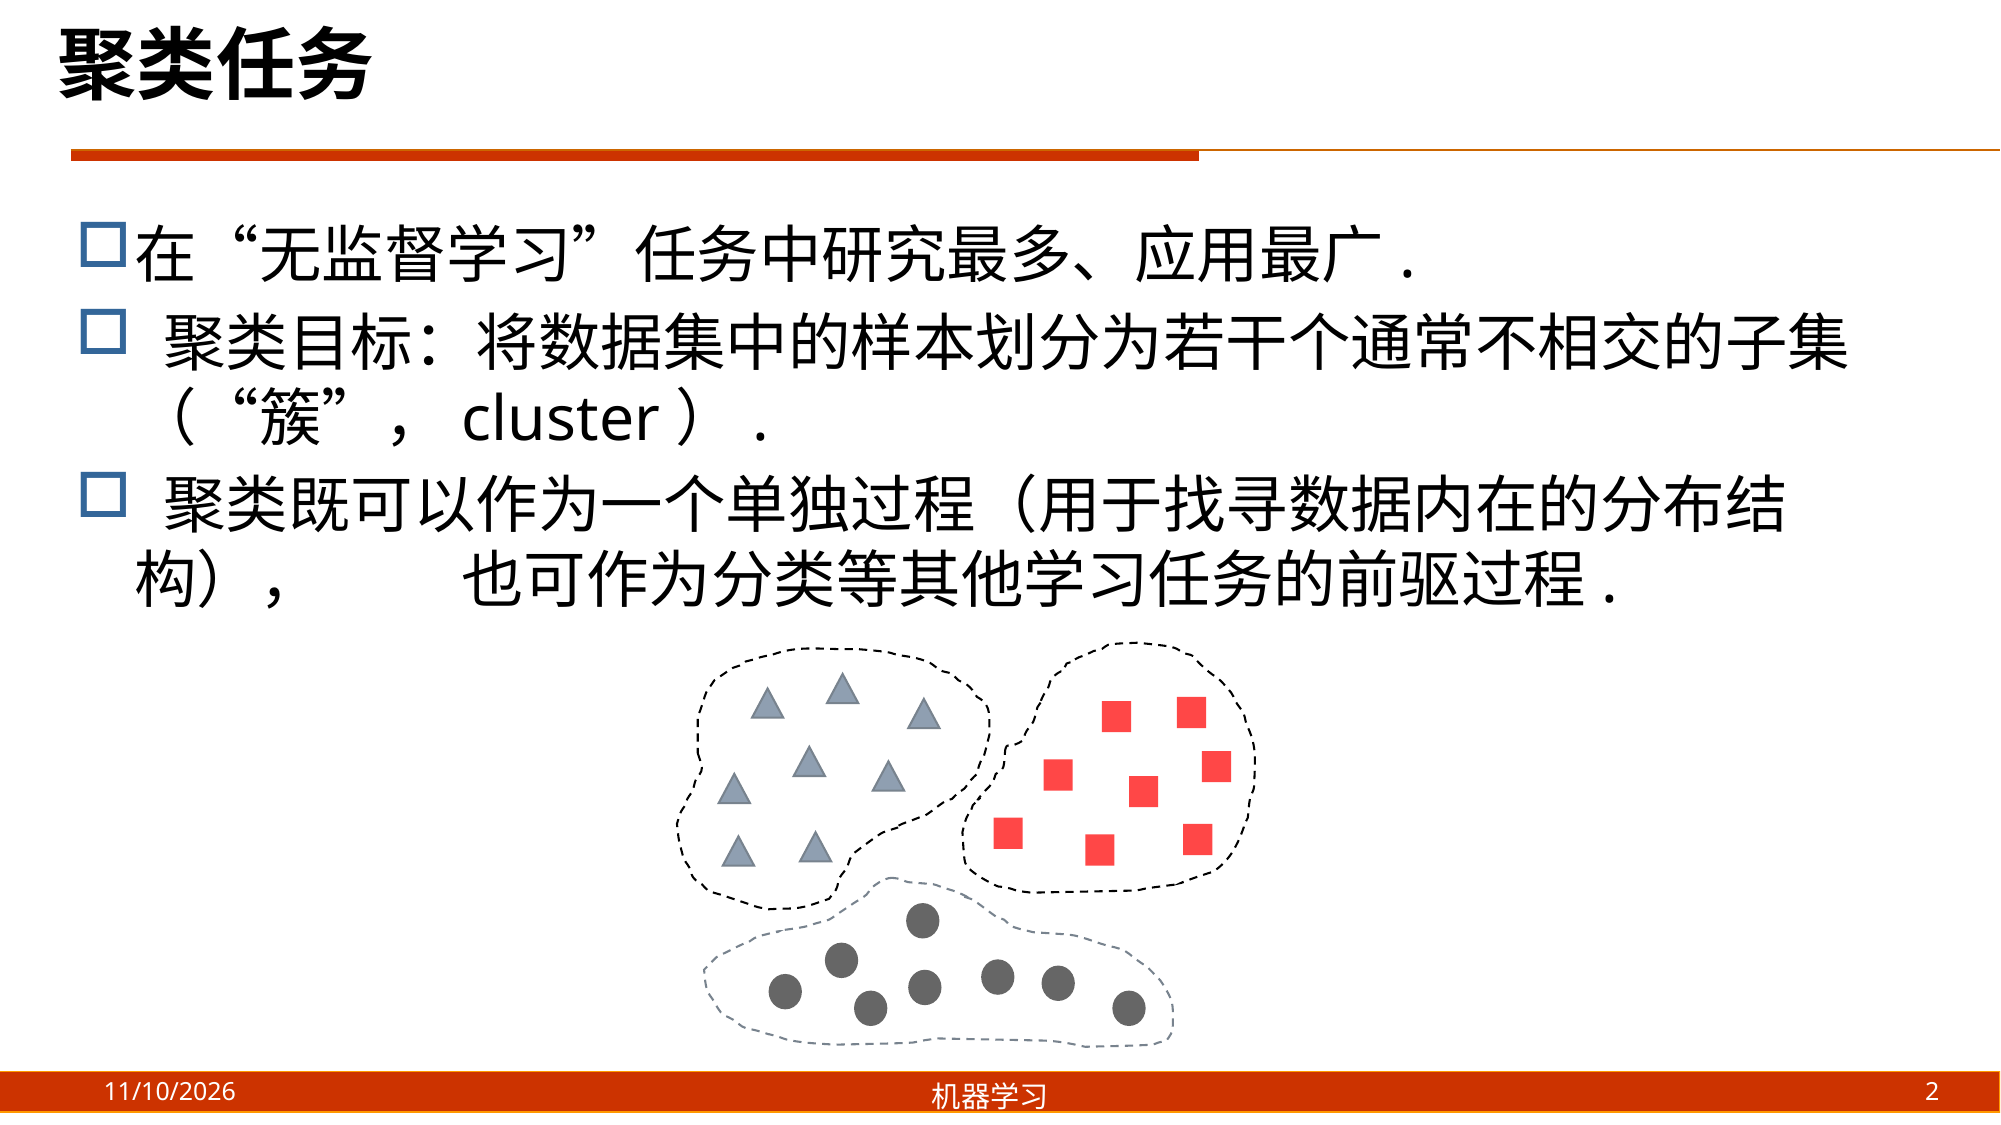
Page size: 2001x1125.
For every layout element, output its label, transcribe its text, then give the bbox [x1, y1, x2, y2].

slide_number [103, 1074, 538, 1115]
text_box 在“无监督学习”任务中研究最多、应用最广. 聚类目标：将数据集中的样本划分为若干个通常不相交的子集（“簇”，cluster）. 聚类既可以作为一个单独过程（用于找寻数据内在的分布结构）， 也可作为分类等其他学习任务的前驱过程. [42, 207, 1891, 540]
text_box 聚类任务 [42, 7, 1337, 135]
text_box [676, 642, 1257, 1047]
slide_number 2 [1505, 1074, 1940, 1113]
